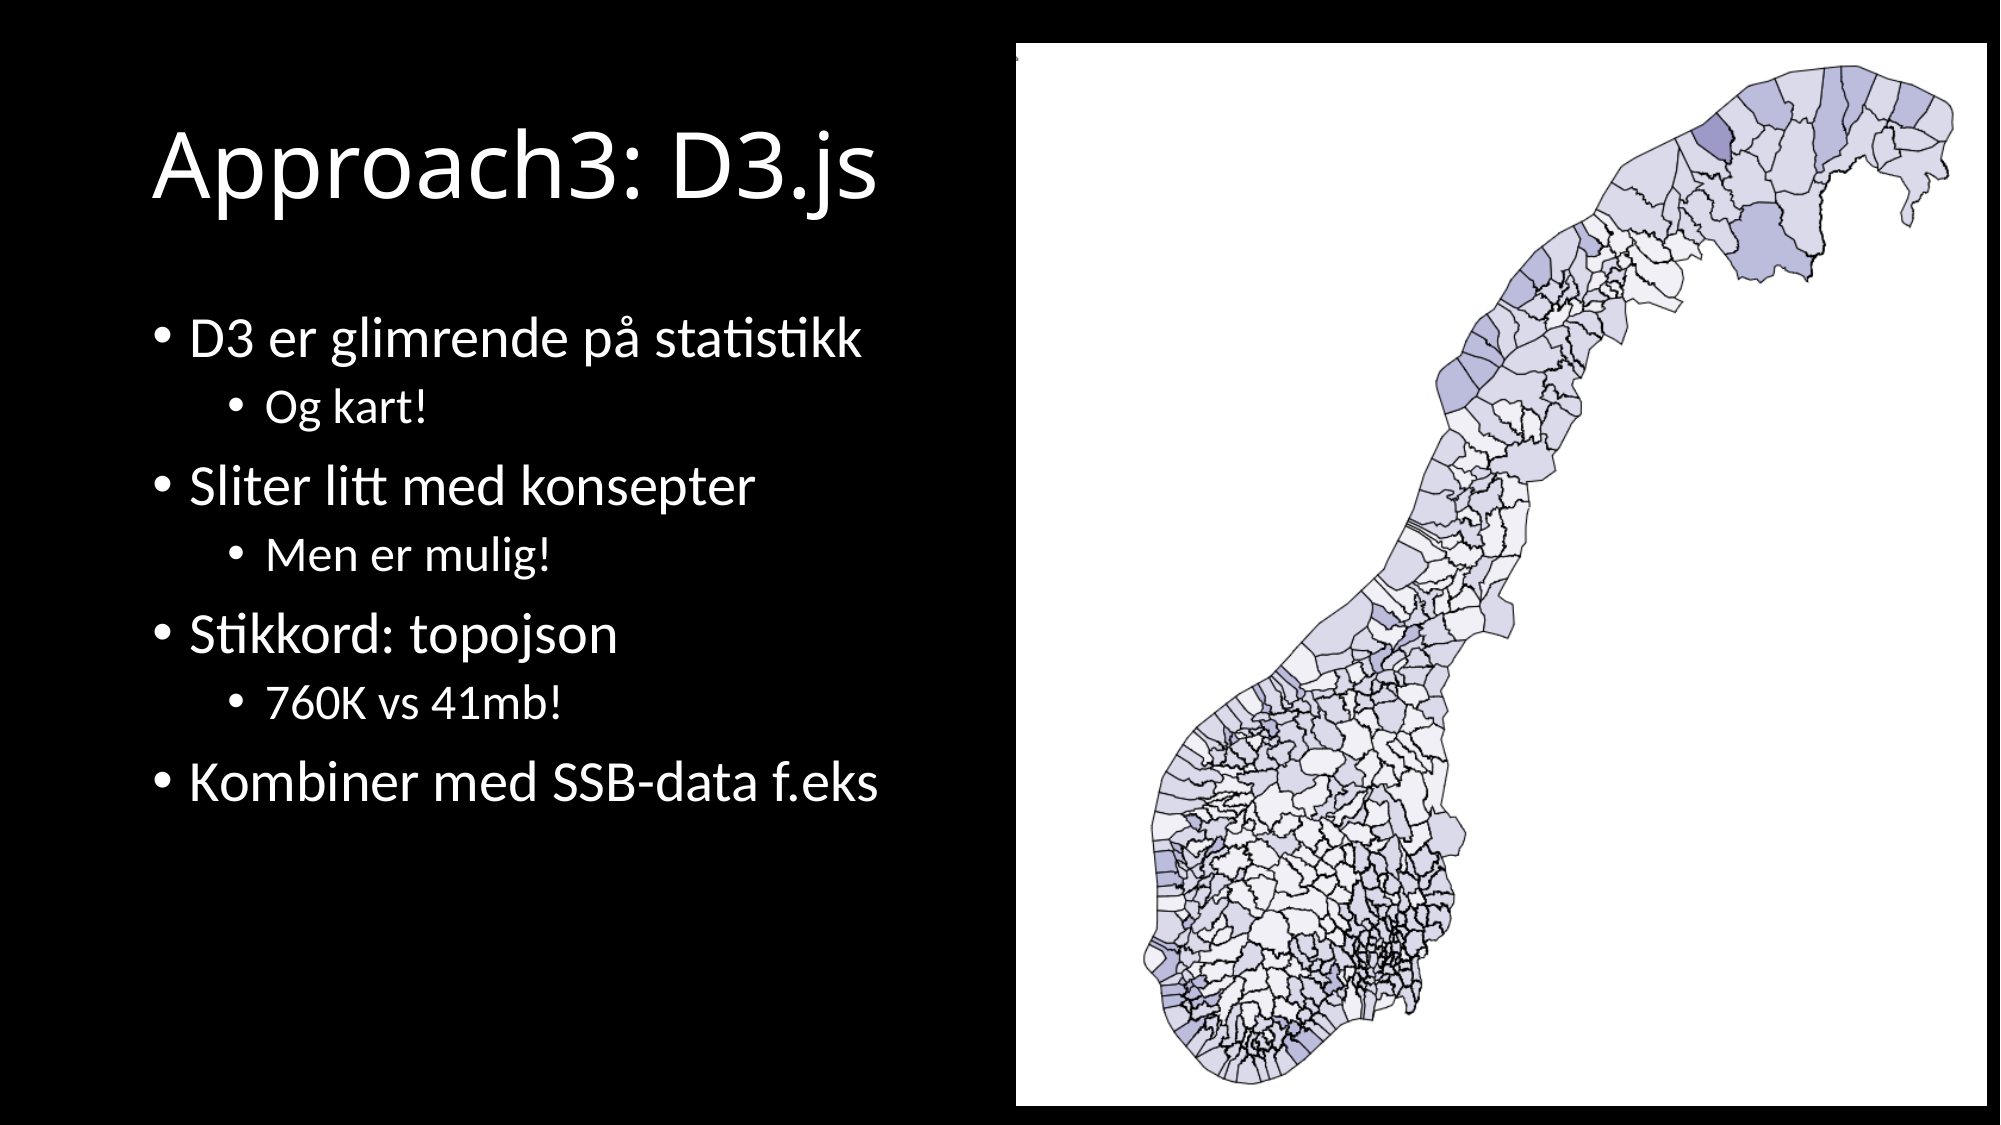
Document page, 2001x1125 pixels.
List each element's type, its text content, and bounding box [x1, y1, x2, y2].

list D3 er glimrende på statistikk Og kart! Sliter litt med konsepter Men er mulig! Stikkord: topojson 760K vs 41mb! Kombiner med SSB-data f.eks [137, 299, 1016, 1014]
title Approach3: D3.js [137, 59, 1016, 278]
picture [1016, 43, 1987, 1106]
